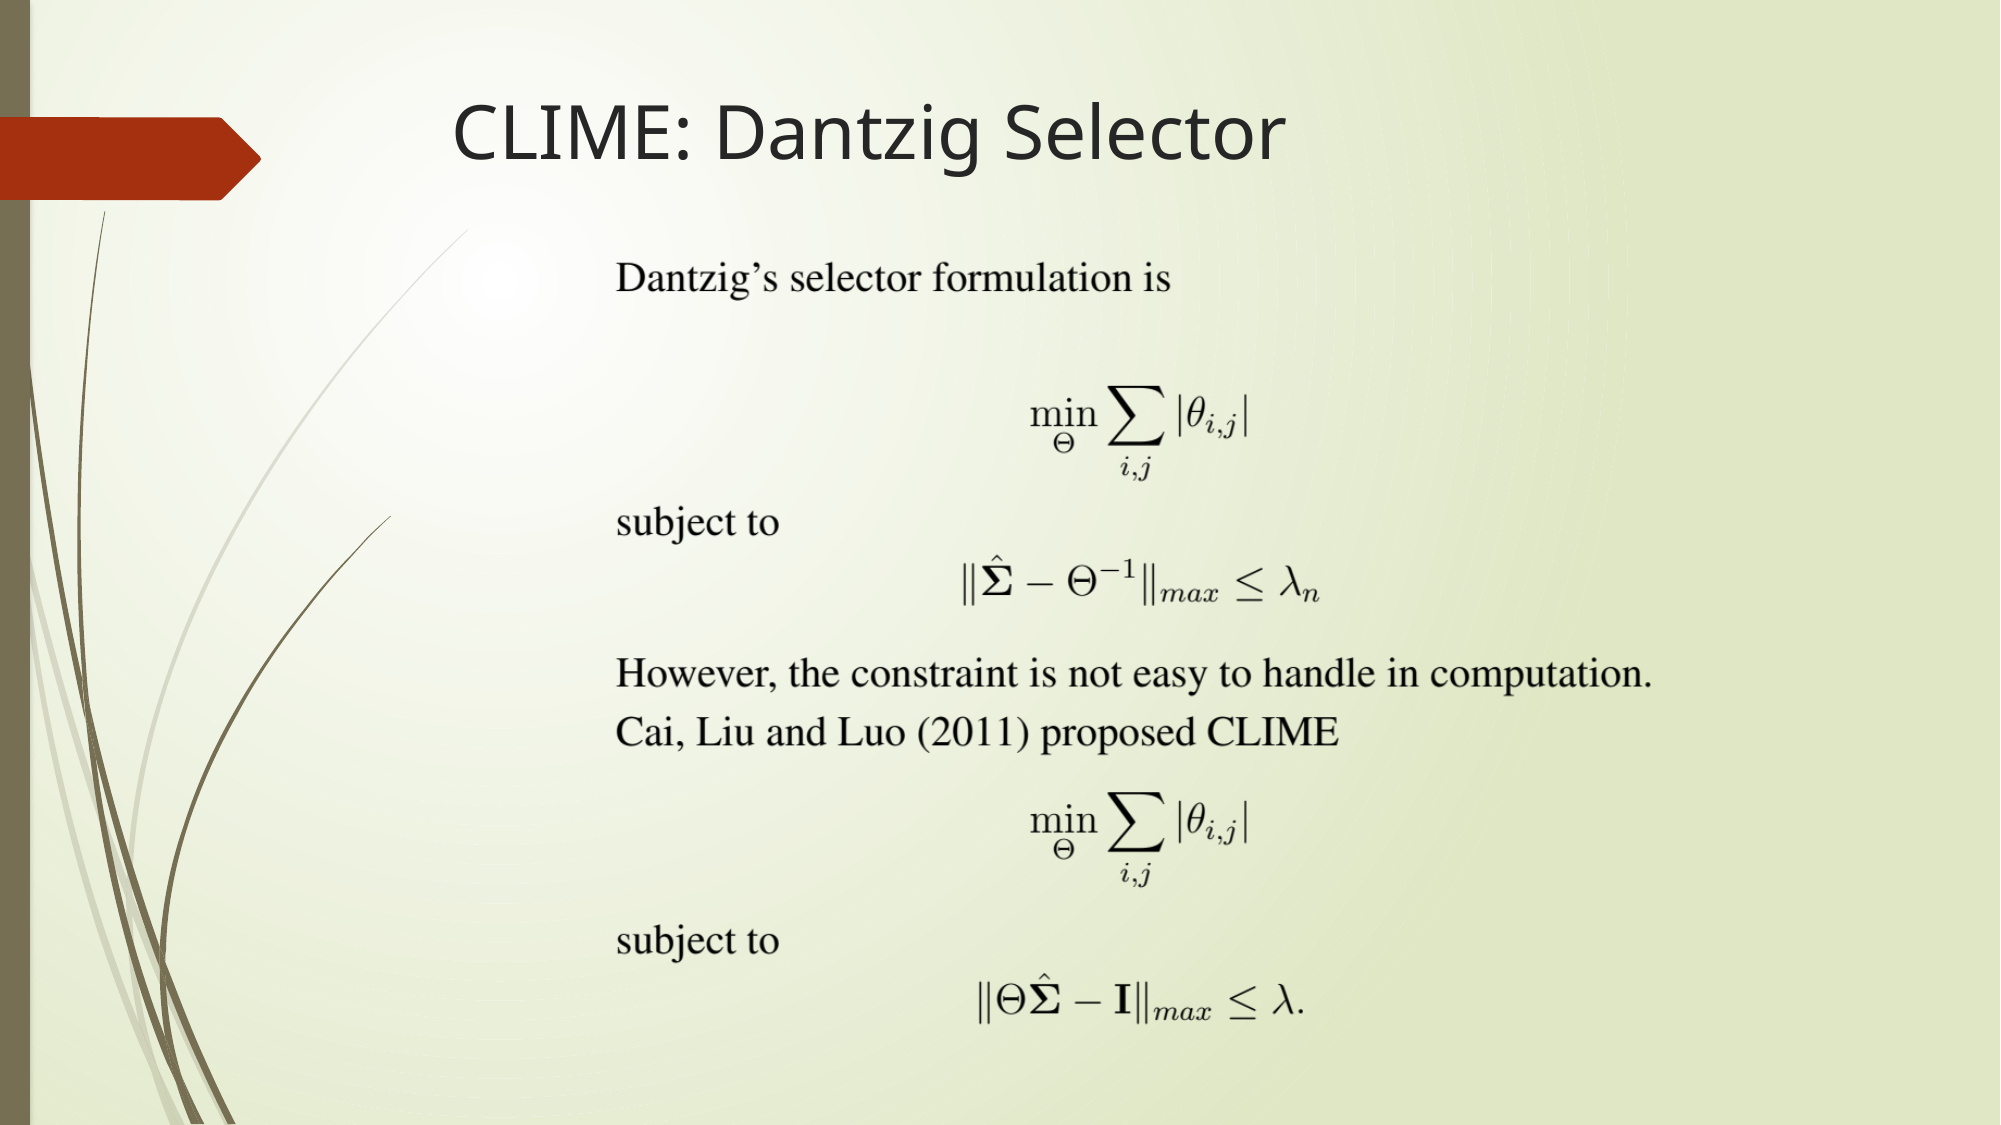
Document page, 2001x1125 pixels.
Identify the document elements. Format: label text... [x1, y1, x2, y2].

title CLIME: Dantzig Selector [436, 77, 1899, 288]
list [581, 241, 1699, 1055]
